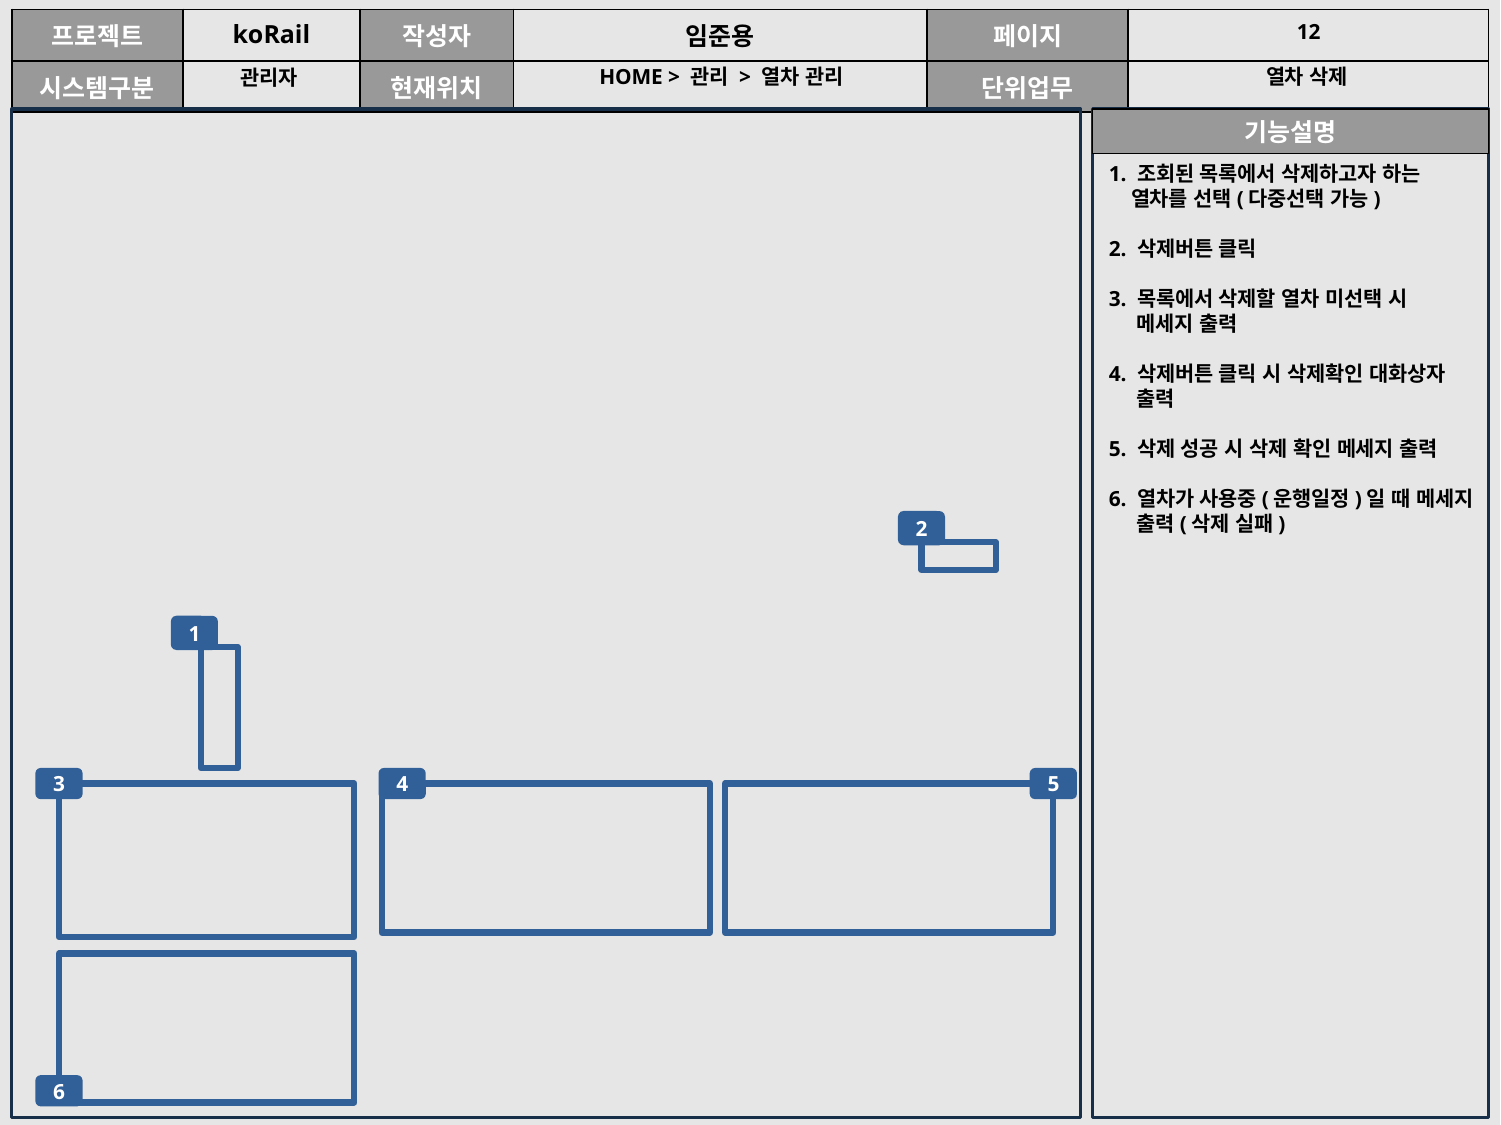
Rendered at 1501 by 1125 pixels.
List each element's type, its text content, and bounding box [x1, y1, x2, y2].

text_box 관리자 [182, 57, 355, 97]
text_box 열차 삭제 [1127, 56, 1487, 96]
text_box 1. 조회된 목록에서 삭제하고자 하는 열차를 선택(다중선택 가능) 2. 삭제버튼 클릭 3. 목록에서 삭제할 열차 미선택 시 메세지 출력 4. 삭제버튼 클릭 시 삭제확인 대화상자 출력 5. 삭제 성공 시 삭제 확인 메세지 출력 6. 열차가 사용중(운행일정)일 때 메세지 출력(삭제 실패) [1094, 153, 1500, 544]
text_box HOME > 관리 > 열차 관리 [515, 56, 928, 96]
text_box 12 [1128, 11, 1489, 52]
picture [13, 112, 1075, 1116]
